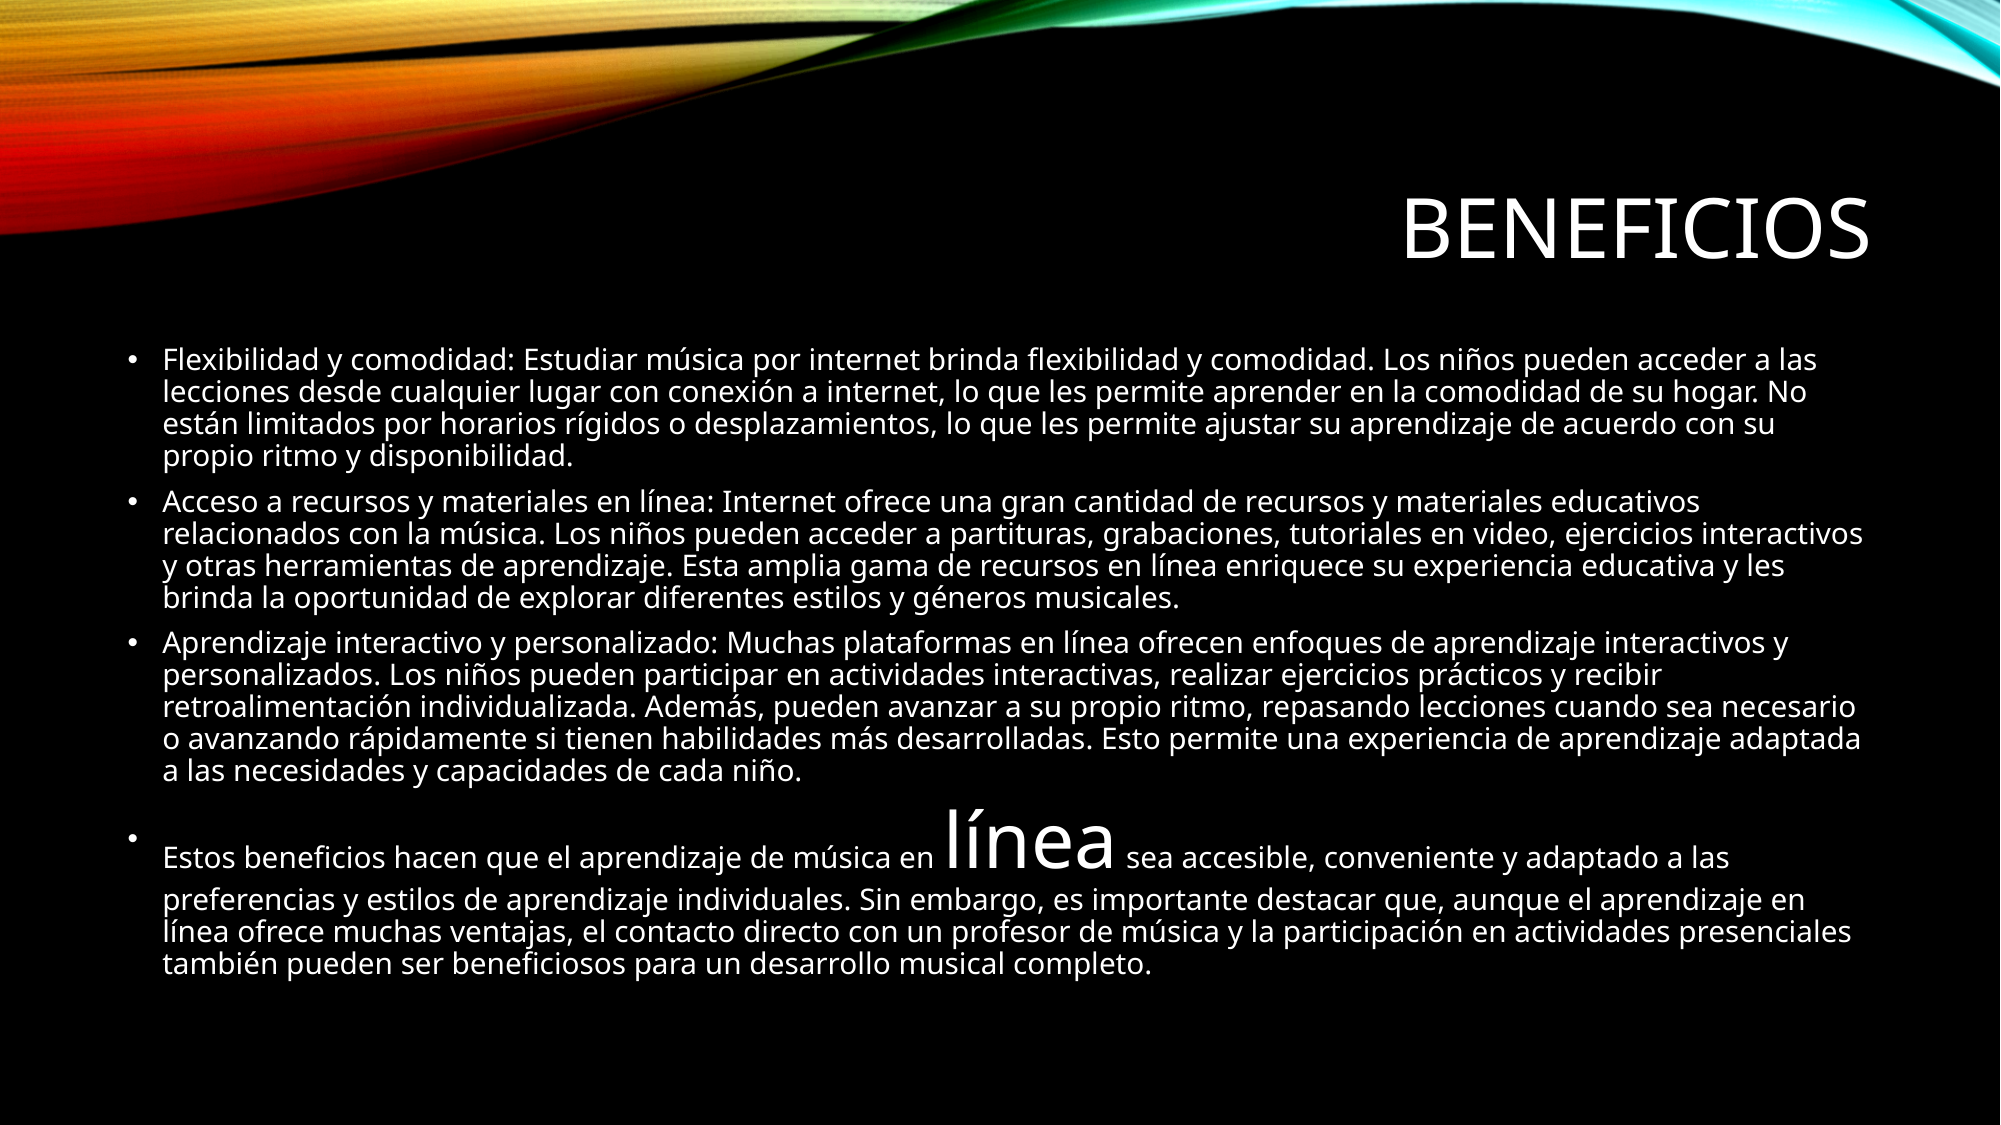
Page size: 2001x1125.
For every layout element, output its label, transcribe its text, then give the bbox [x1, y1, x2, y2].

picture [0, 0, 2000, 237]
list Flexibilidad y comodidad: Estudiar música por internet brinda flexibilidad y comodidad. Los niños pueden acceder a las lecciones desde cualquier lugar con conexión a internet, lo que les permite aprender en la comodidad de su hogar. No están limitados por horarios rígidos o desplazamientos, lo que les permite ajustar su aprendizaje de acuerdo con su propio ritmo y disponibilidad. Acceso a recursos y materiales en línea: Internet ofrece una gran cantidad de recursos y materiales educativos relacionados con la música. Los niños pueden acceder a partituras, grabaciones, tutoriales en video, ejercicios interactivos y otras herramientas de aprendizaje. Esta amplia gama de recursos en línea enriquece su experiencia educativa y les brinda la oportunidad de explorar diferentes estilos y géneros musicales. Aprendizaje interactivo y personalizado: Muchas plataformas en línea ofrecen enfoques de aprendizaje interactivos y personalizados. Los niños pueden participar en actividades interactivas, realizar ejercicios prácticos y recibir retroalimentación individualizada. Además, pueden avanzar a su propio ritmo, repasando lecciones cuando sea necesario o avanzando rápidamente si tienen habilidades más desarrolladas. Esto permite una experiencia de aprendizaje adaptada a las necesidades y capacidades de cada niño. Estos beneficios hacen que el aprendizaje de música en línea sea accesible, conveniente y adaptado a las preferencias y estilos de aprendizaje individuales. Sin embargo, es importante destacar que, aunque el aprendizaje en línea ofrece muchas ventajas, el contacto directo con un profesor de música y la participación en actividades presenciales también pueden ser beneficiosos para un desarrollo musical completo. [112, 337, 1888, 998]
title BENEFICIOS [474, 125, 1888, 337]
